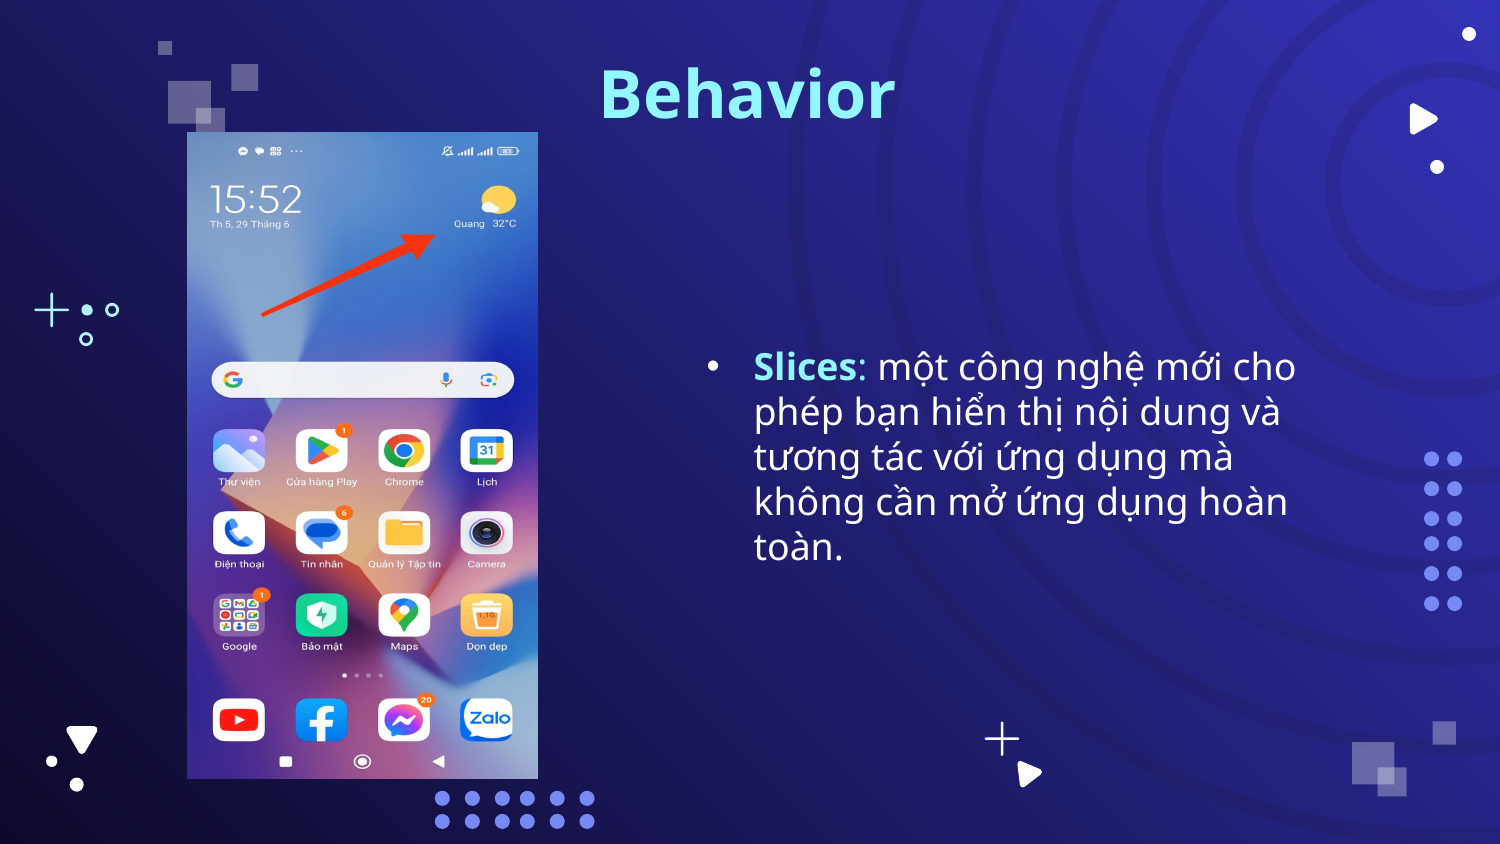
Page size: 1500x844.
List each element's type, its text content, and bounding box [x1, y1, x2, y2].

text_box Behavior [56, 38, 1440, 145]
subtitle Slices: một công nghệ mới cho phép bạn hiển thị nội dung và tương tác với ứng dụng mà không cần mở ứng dụng hoàn toàn. [668, 158, 1336, 753]
picture [187, 132, 538, 779]
